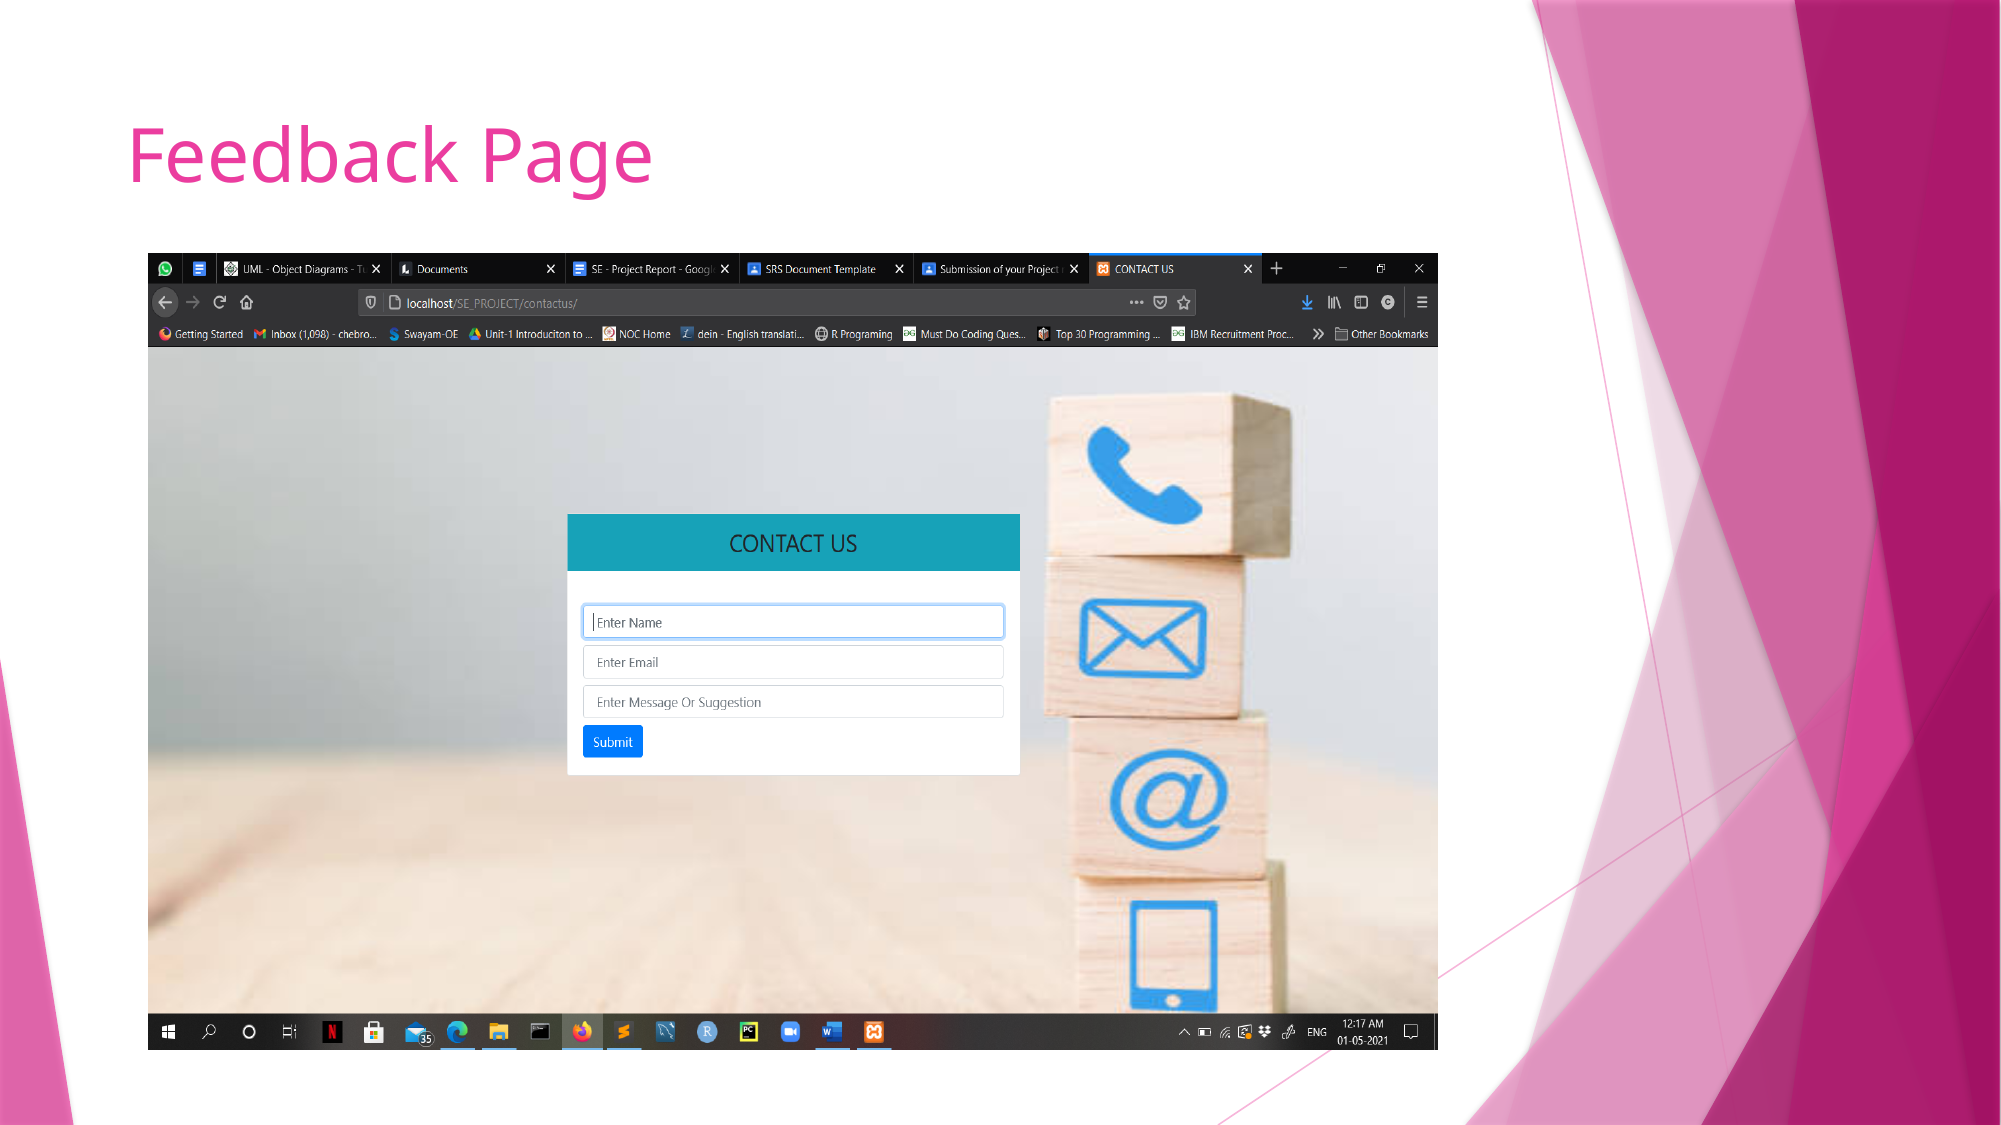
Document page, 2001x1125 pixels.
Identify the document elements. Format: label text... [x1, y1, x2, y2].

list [148, 252, 1439, 1051]
title Feedback Page [111, 99, 1522, 317]
